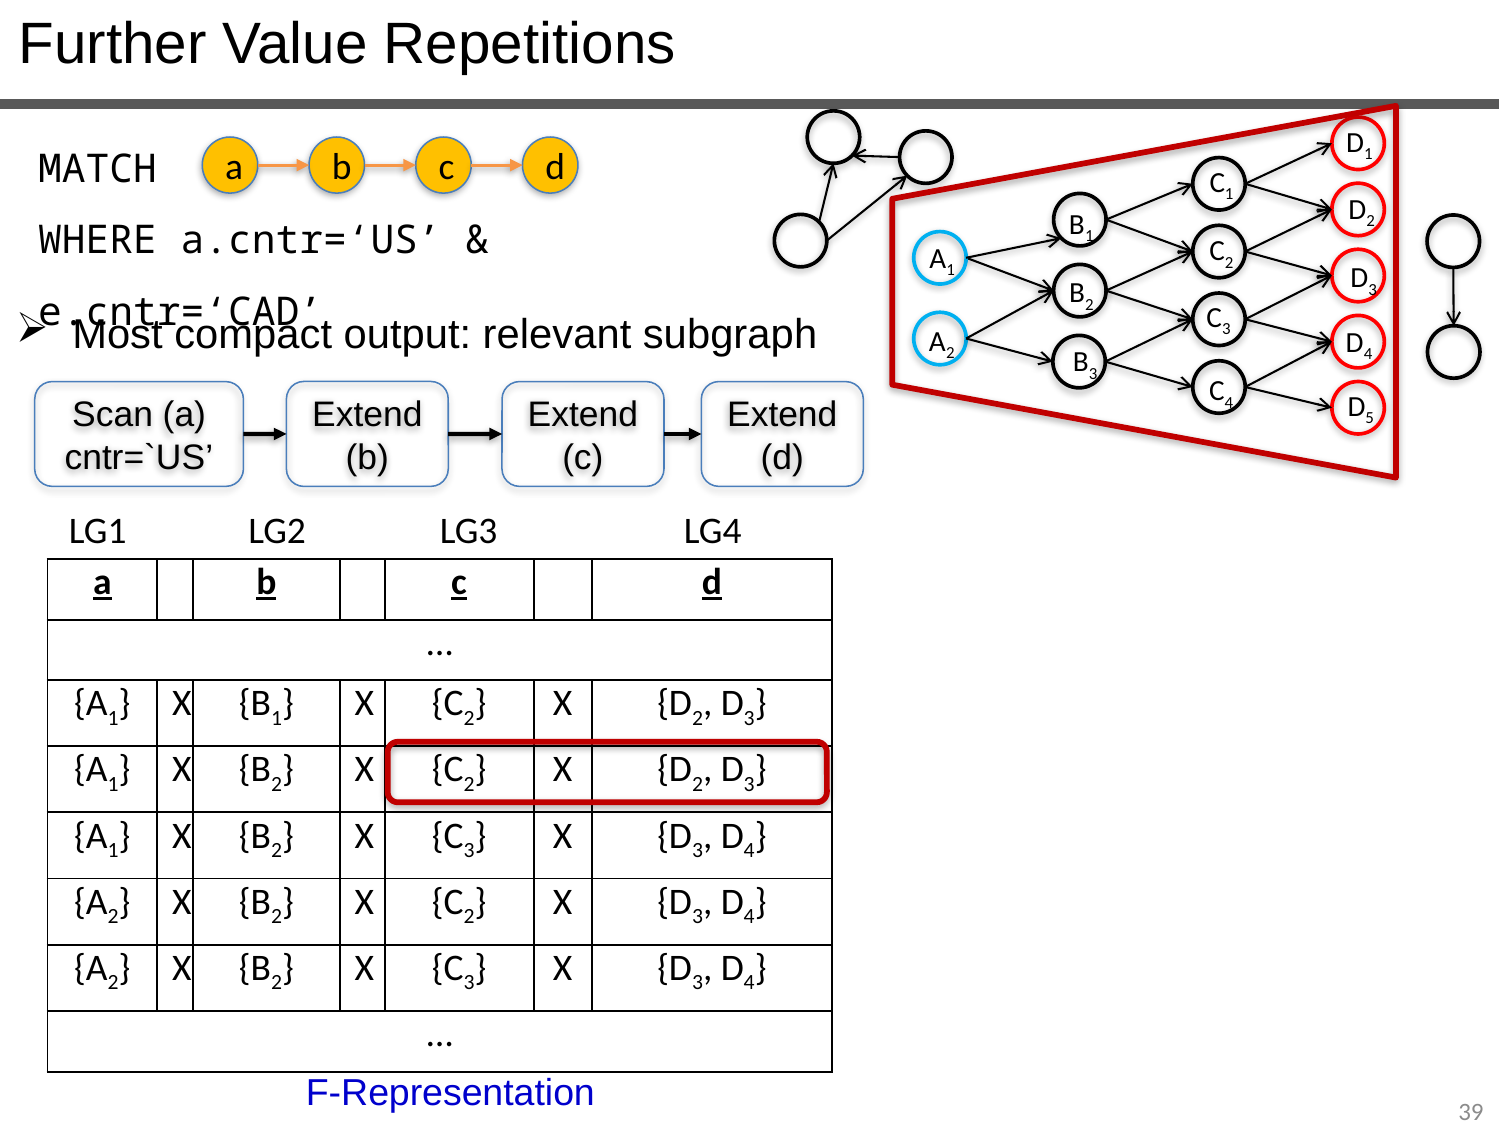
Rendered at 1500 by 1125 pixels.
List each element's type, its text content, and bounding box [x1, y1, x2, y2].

text_box [1204, 443, 1397, 479]
table_cell {C2} [386, 681, 533, 745]
table_cell {C2} [386, 879, 533, 944]
table_cell X [535, 946, 591, 1010]
table_cell {B2} [194, 946, 339, 1010]
table_cell {C2} [386, 804, 533, 811]
table_cell X [158, 813, 192, 878]
text_box LG3 [424, 498, 516, 559]
table_cell {A1} [48, 747, 156, 811]
text_box LG2 [233, 498, 325, 559]
table_cell {A2} [48, 879, 156, 944]
text_box Further Value Repetitions [3, 0, 1500, 83]
table_cell X [341, 946, 384, 1010]
table_header [535, 560, 591, 619]
text_box Most compact output: relevant subgraph [1, 274, 769, 365]
table_cell X [341, 681, 384, 745]
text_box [34, 381, 864, 487]
table_cell {C3} [386, 813, 533, 878]
text_box LG1 [54, 498, 145, 559]
table_cell X [158, 747, 192, 811]
text_box [386, 740, 828, 804]
table_cell {A2} [48, 946, 156, 1010]
table_cell … [48, 621, 831, 679]
table_cell X [158, 681, 192, 745]
table_cell {D2, D3} [593, 797, 831, 811]
table_cell X [535, 681, 591, 740]
table_cell X [341, 813, 384, 878]
text_box LG4 [669, 498, 760, 559]
table_cell {D3, D4} [593, 946, 831, 1010]
slide_number 39 [1148, 1080, 1499, 1125]
text_box F-Representation [257, 1038, 643, 1121]
table_cell {B1} [194, 681, 339, 745]
table_cell X [341, 747, 384, 811]
table_cell {C3} [386, 946, 533, 1010]
table_header c [386, 560, 533, 619]
table_cell {B2} [194, 747, 339, 811]
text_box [774, 110, 1481, 435]
table_cell X [158, 946, 192, 1010]
table_cell X [535, 879, 591, 944]
table_cell {B2} [194, 879, 339, 944]
table_cell {A1} [48, 813, 156, 878]
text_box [23, 111, 763, 264]
table_header a [48, 560, 156, 619]
table_cell … [48, 1012, 831, 1071]
table_cell X [341, 879, 384, 944]
table_cell X [535, 813, 591, 878]
table_cell {D3, D4} [593, 813, 831, 878]
table_cell {B2} [194, 813, 339, 878]
table_cell {D2, D3} [593, 681, 831, 745]
table_cell {A1} [48, 681, 156, 745]
table_header d [593, 560, 831, 619]
table_header [158, 560, 192, 619]
table_header [341, 560, 384, 619]
table_cell {D3, D4} [593, 879, 831, 944]
table_header b [194, 560, 339, 619]
table_cell X [158, 879, 192, 944]
